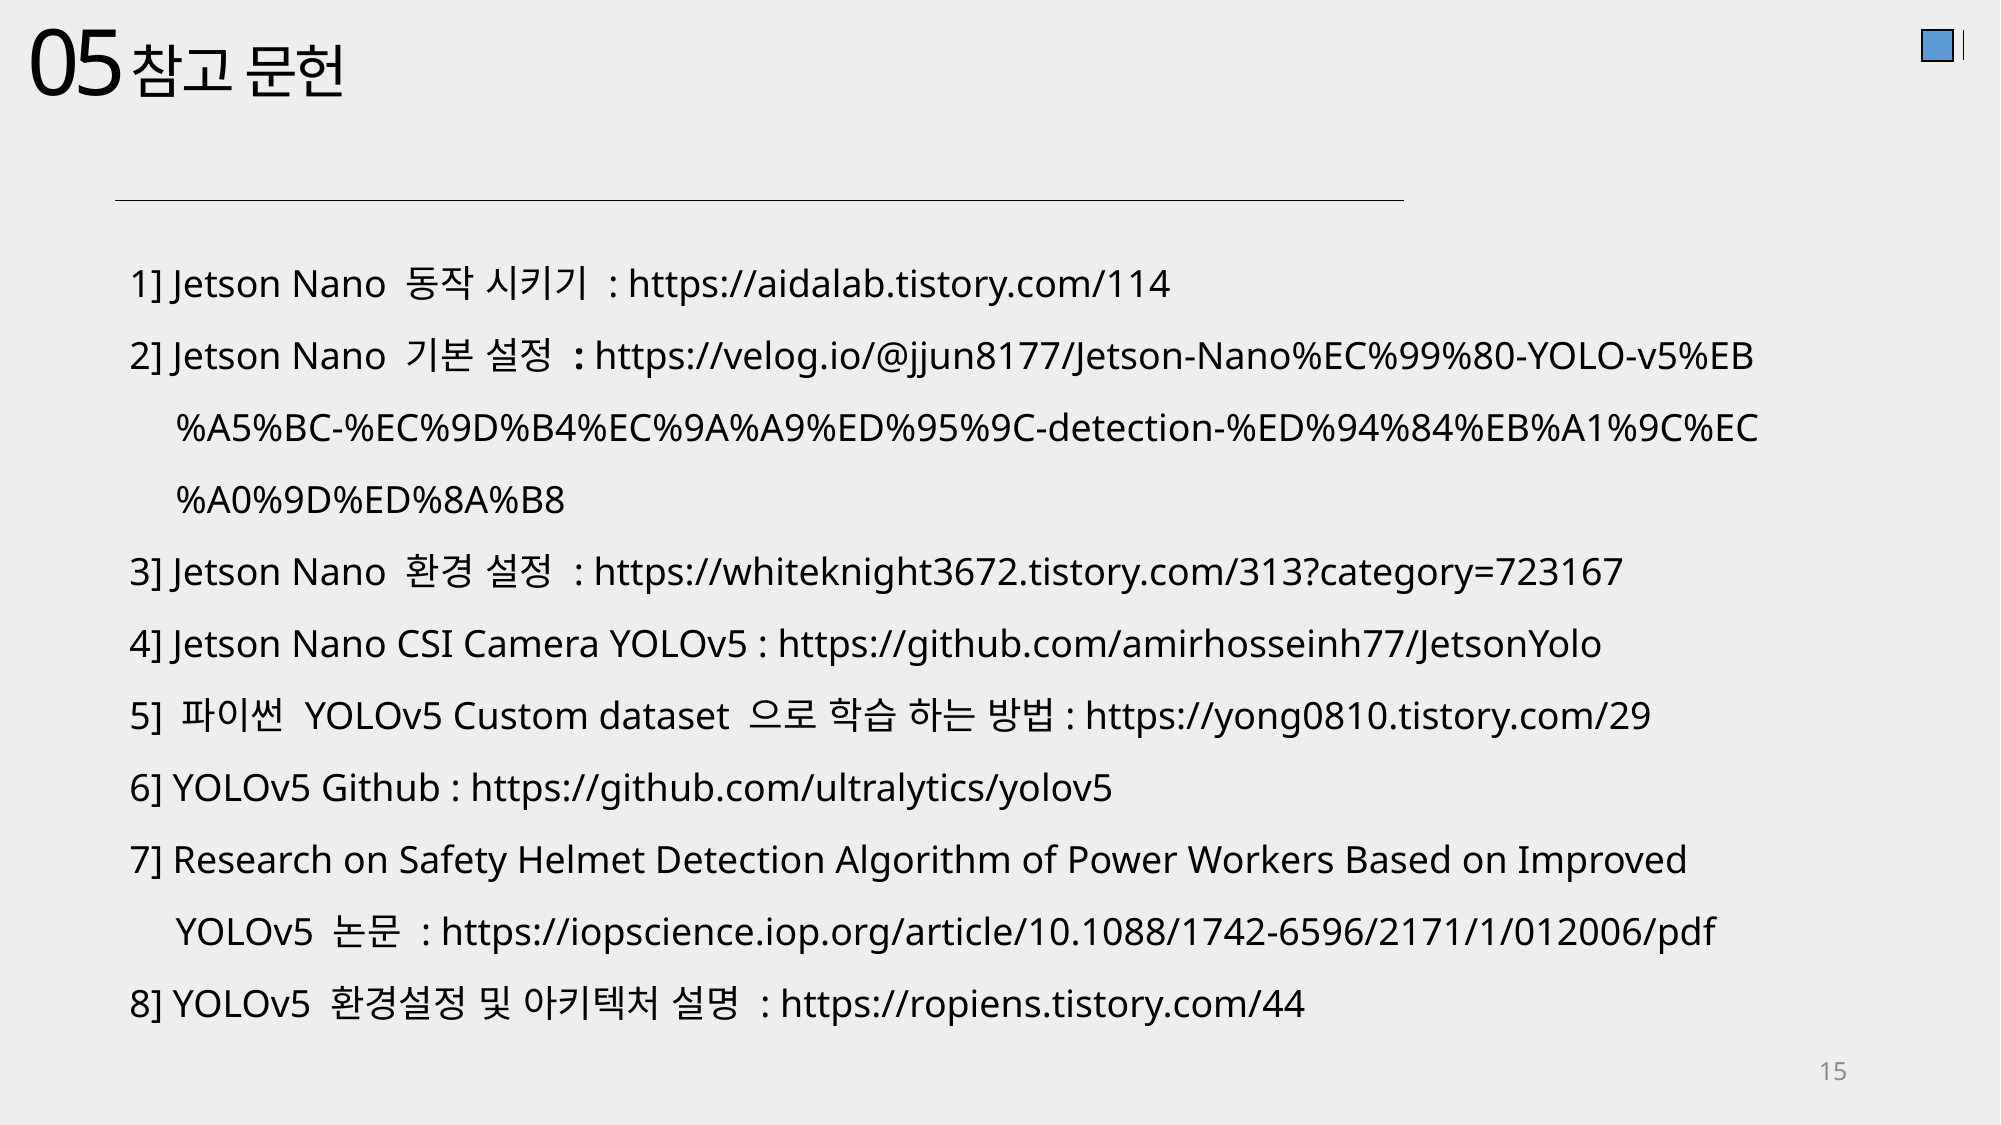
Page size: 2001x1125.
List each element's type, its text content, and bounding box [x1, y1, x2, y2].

text_box 1] Jetson Nano 동작 시키기 : https://aidalab.tistory.com/114 2] Jetson Nano 기본 설정 : https://velog.io/@jjun8177/Jetson-Nano%EC%99%80-YOLO-v5%EB%A5%BC-%EC%9D%B4%EC%9A%A9%ED%95%9C-detection-%ED%94%84%EB%A1%9C%EC%A0%9D%ED%8A%B8 3] Jetson Nano 환경 설정 : https://whiteknight3672.tistory.com/313?category=723167 4] Jetson Nano CSI Camera YOLOv5 : https://github.com/amirhosseinh77/JetsonYolo 5] 파이썬 YOLOv5 Custom dataset 으로 학습 하는 방법: https://yong0810.tistory.com/29 6] YOLOv5 Github : https://github.com/ultralytics/yolov5 7] Research on Safety Helmet Detection Algorithm of Power Workers Based on Improved YOLOv5 논문 : https://iopscience.iop.org/article/10.1088/1742-6596/2171/1/012006/pdf 8] YOLOv5 환경설정 및 아키텍처 설명 : https://ropiens.tistory.com/44 [114, 225, 1807, 1006]
slide_number 15 [1412, 1042, 1863, 1103]
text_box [1921, 30, 1964, 62]
text_box 05 [12, 0, 234, 139]
text_box 참고 문헌 [116, 27, 554, 113]
